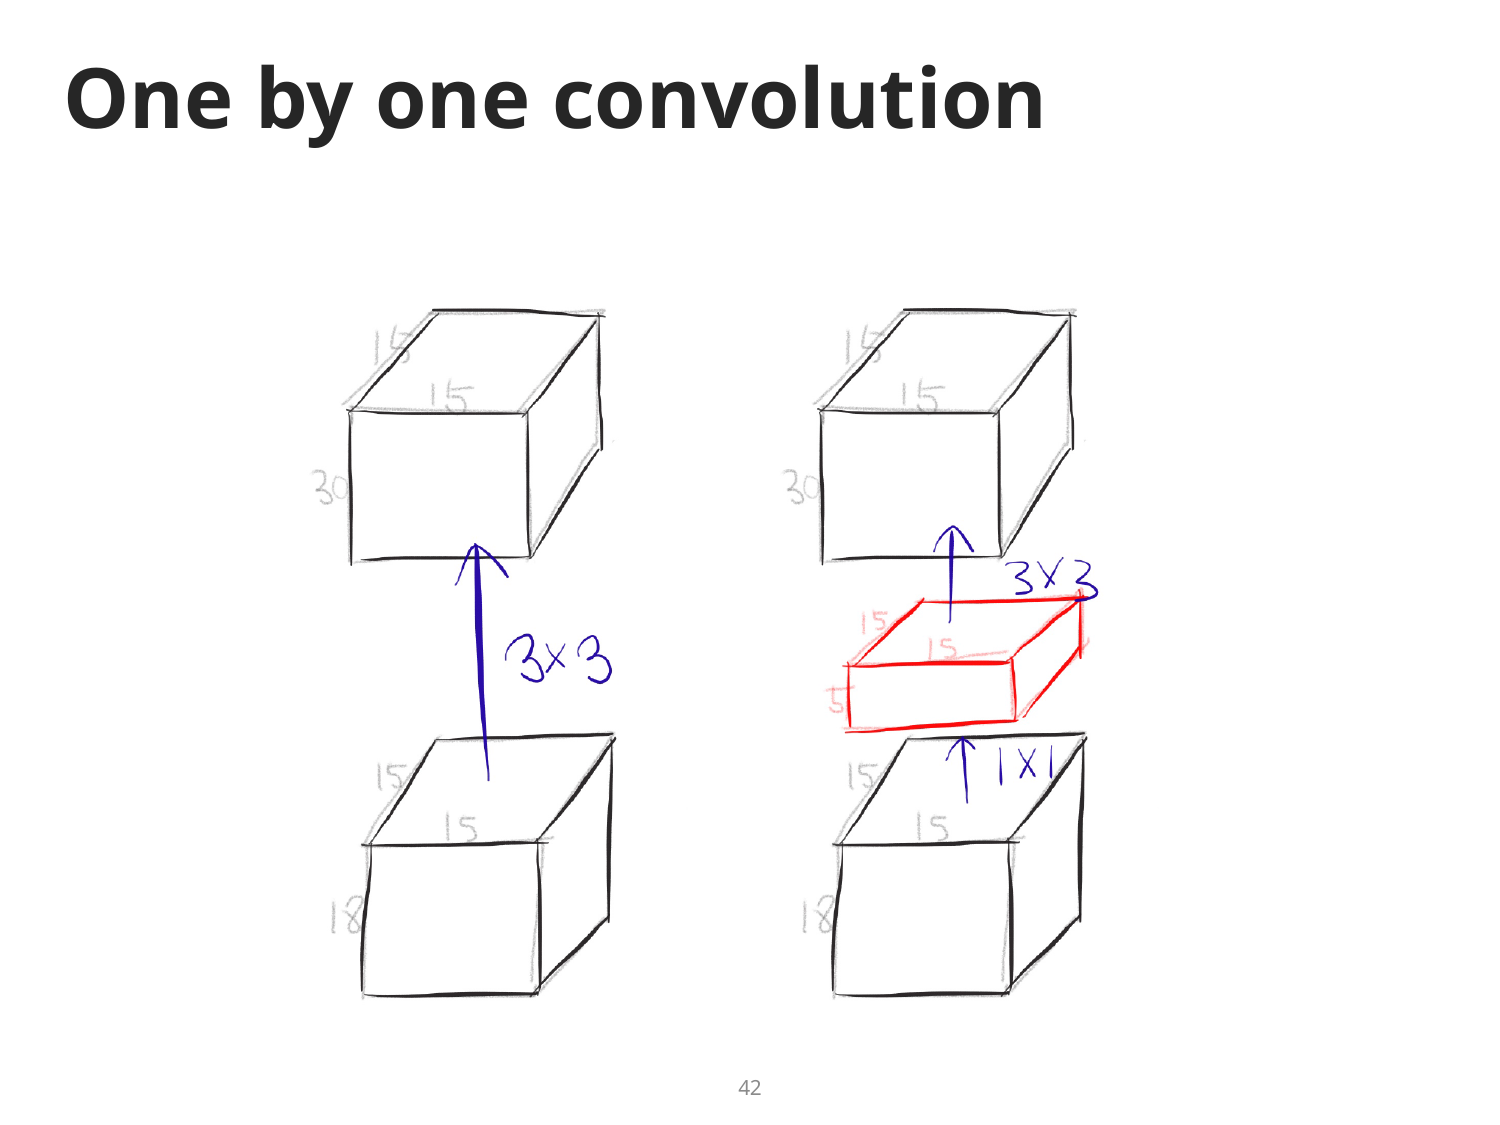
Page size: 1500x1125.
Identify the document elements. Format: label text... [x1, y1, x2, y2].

title One by one convolution [48, 41, 1456, 149]
slide_number 42 [575, 1058, 925, 1119]
picture [290, 278, 1236, 1030]
